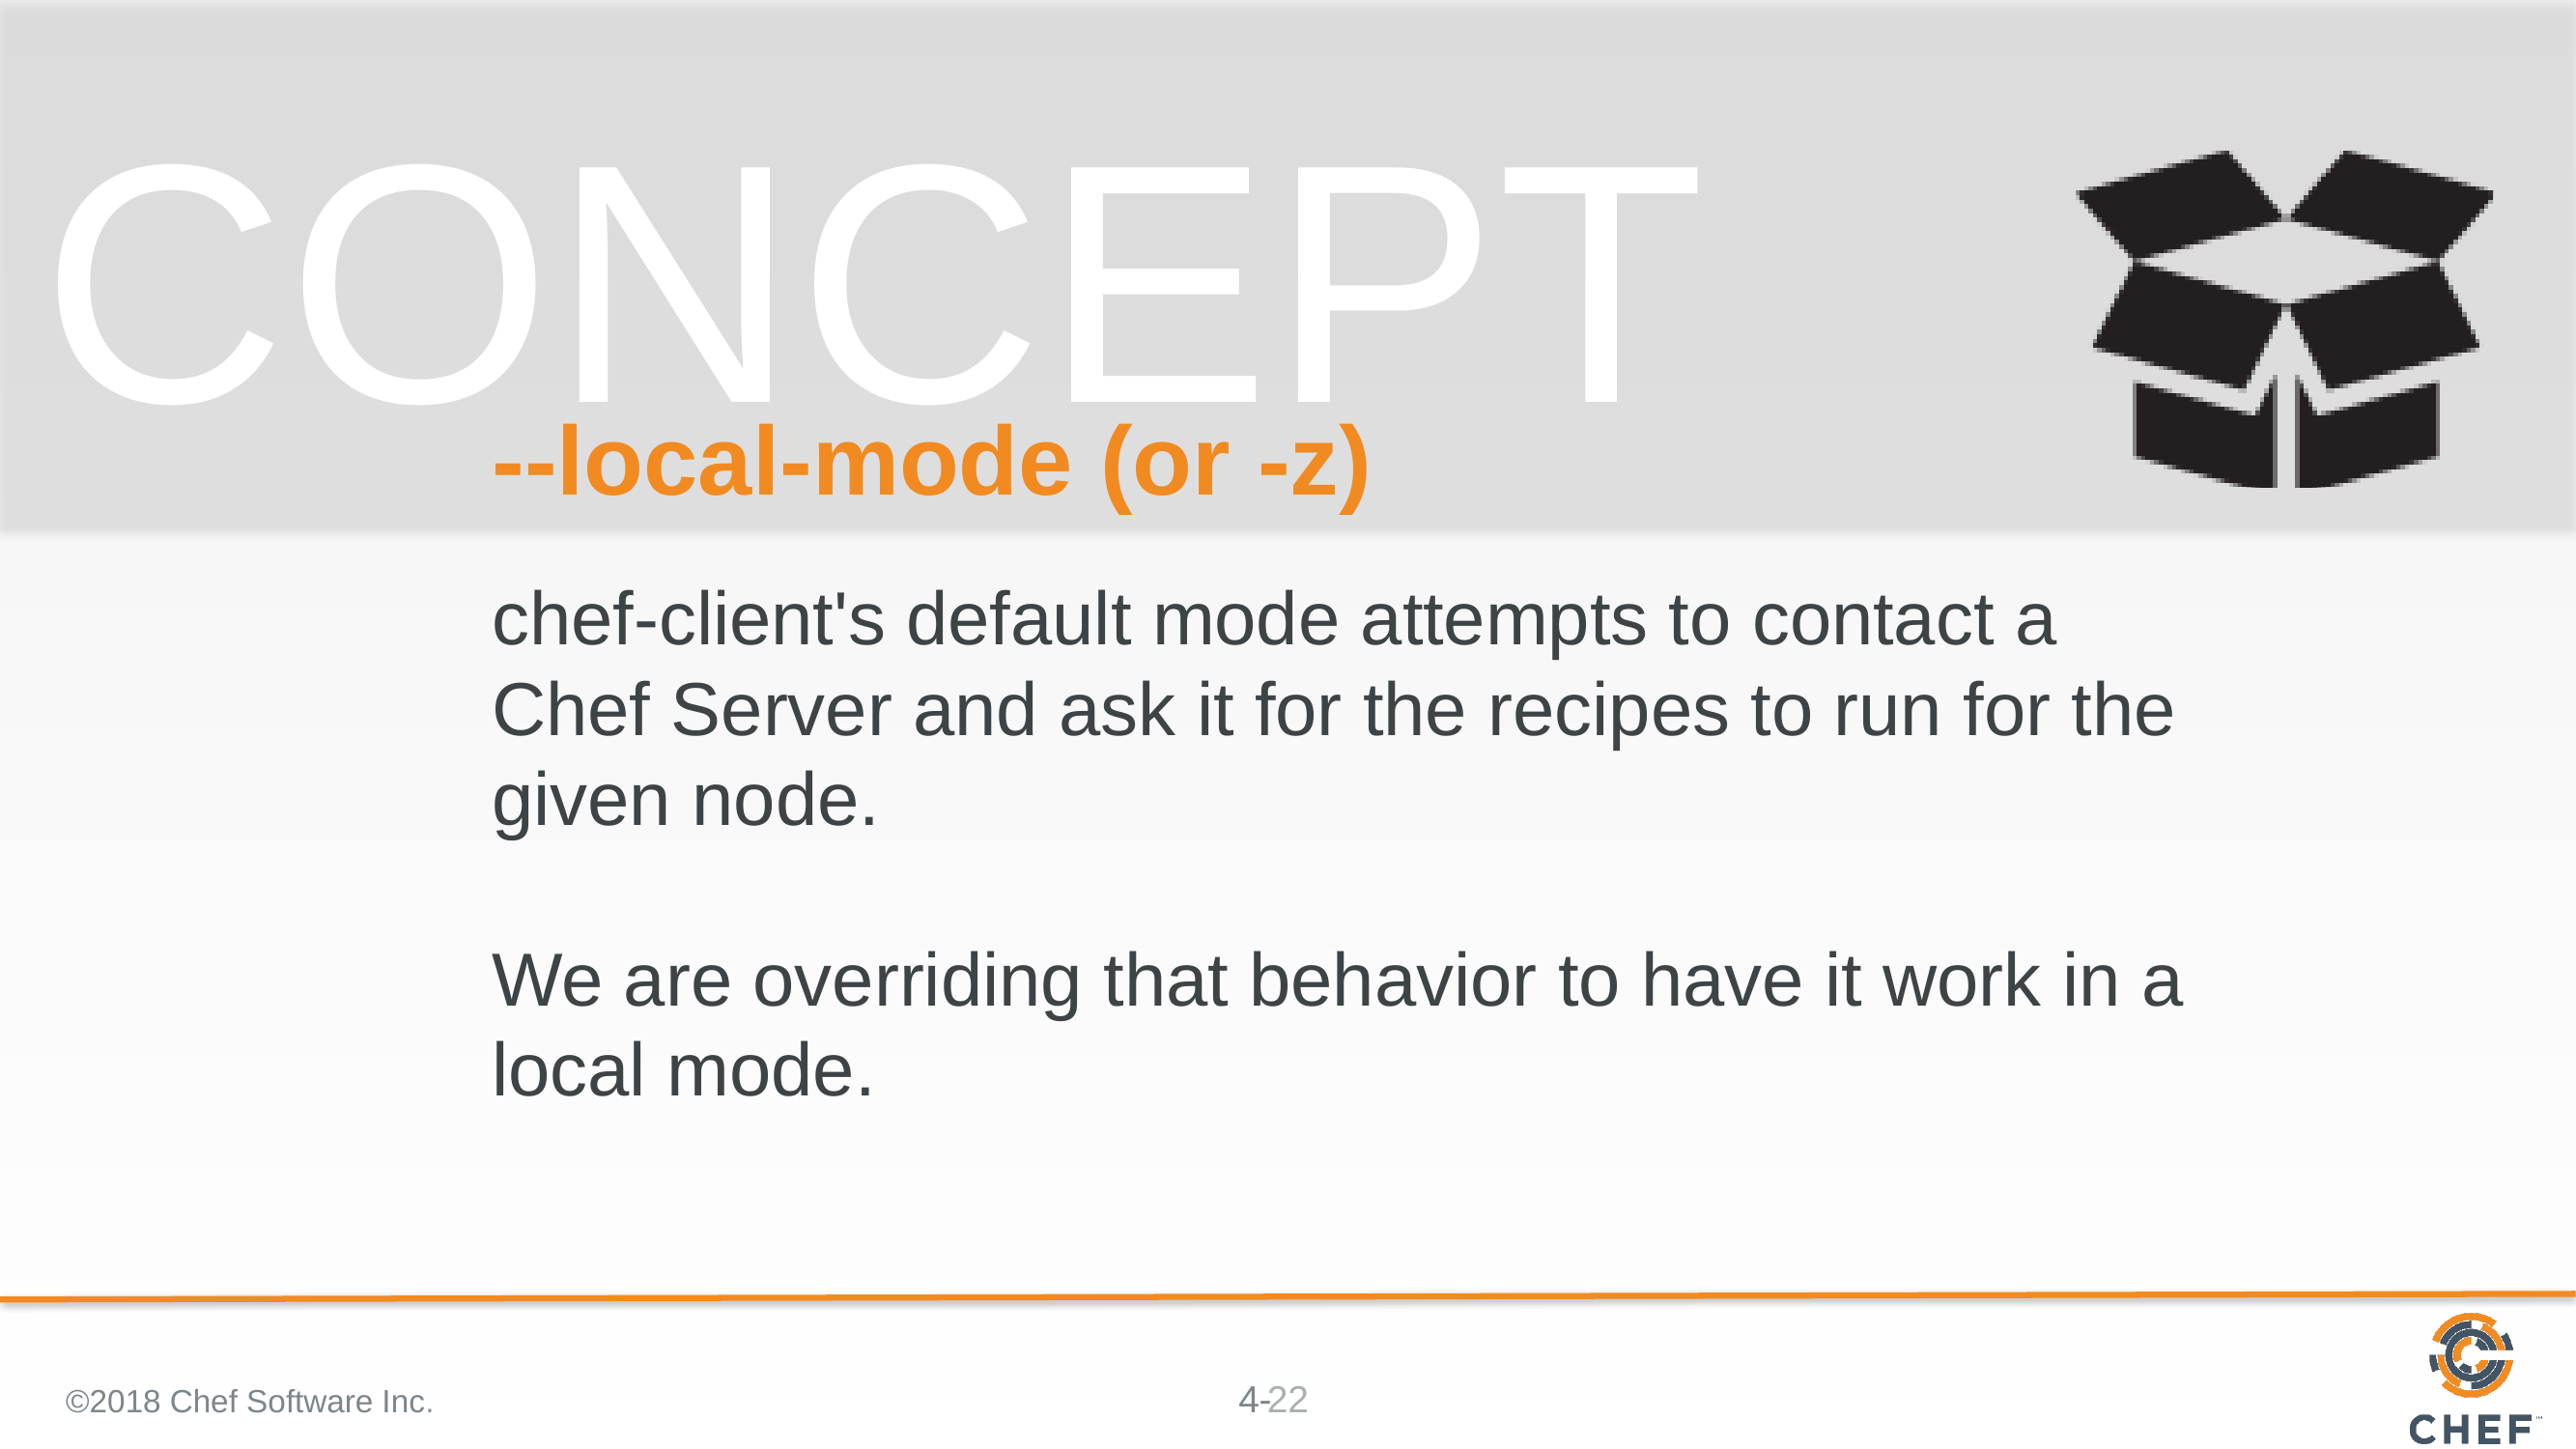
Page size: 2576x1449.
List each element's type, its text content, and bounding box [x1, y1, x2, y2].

slide_number 22 [998, 1359, 1578, 1437]
footer ©2018 Chef Software Inc. [51, 1359, 952, 1440]
subtitle chef-client's default mode attempts to contact a Chef Server and ask it for the recipes to run for the given node. We are overriding that behavior to have it work in a local mode. [477, 555, 2217, 1087]
title --local-mode (or -z) [477, 395, 2217, 531]
picture [2399, 1297, 2550, 1449]
